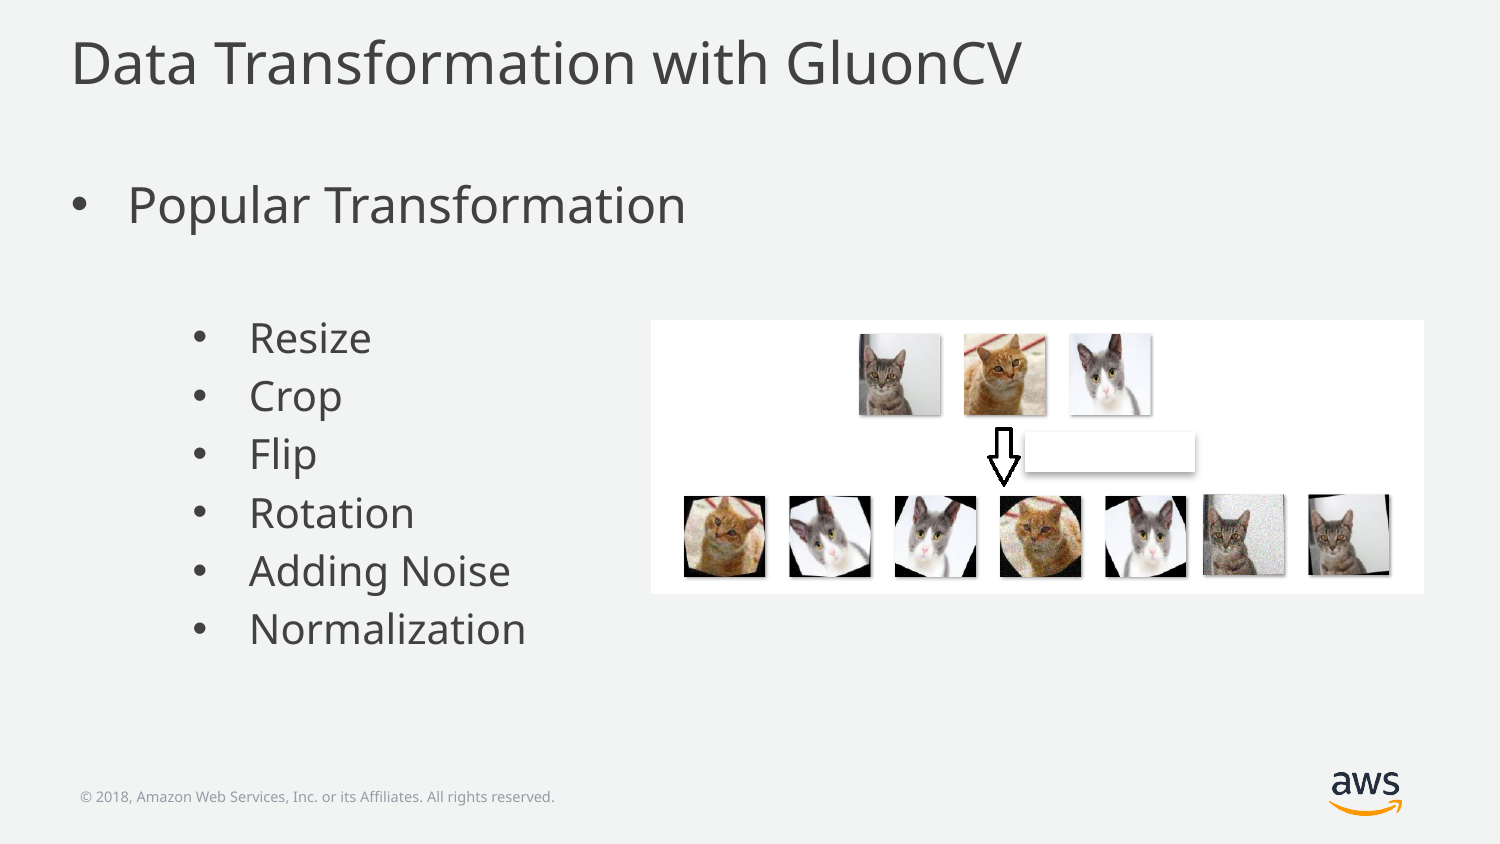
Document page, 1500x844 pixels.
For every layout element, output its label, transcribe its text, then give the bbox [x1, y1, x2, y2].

list Popular Transformation Resize Crop Flip Rotation Adding Noise Normalization [55, 165, 1402, 749]
picture [1329, 772, 1402, 816]
title Data Transformation with GluonCV [55, 18, 1402, 109]
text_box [651, 320, 1424, 594]
